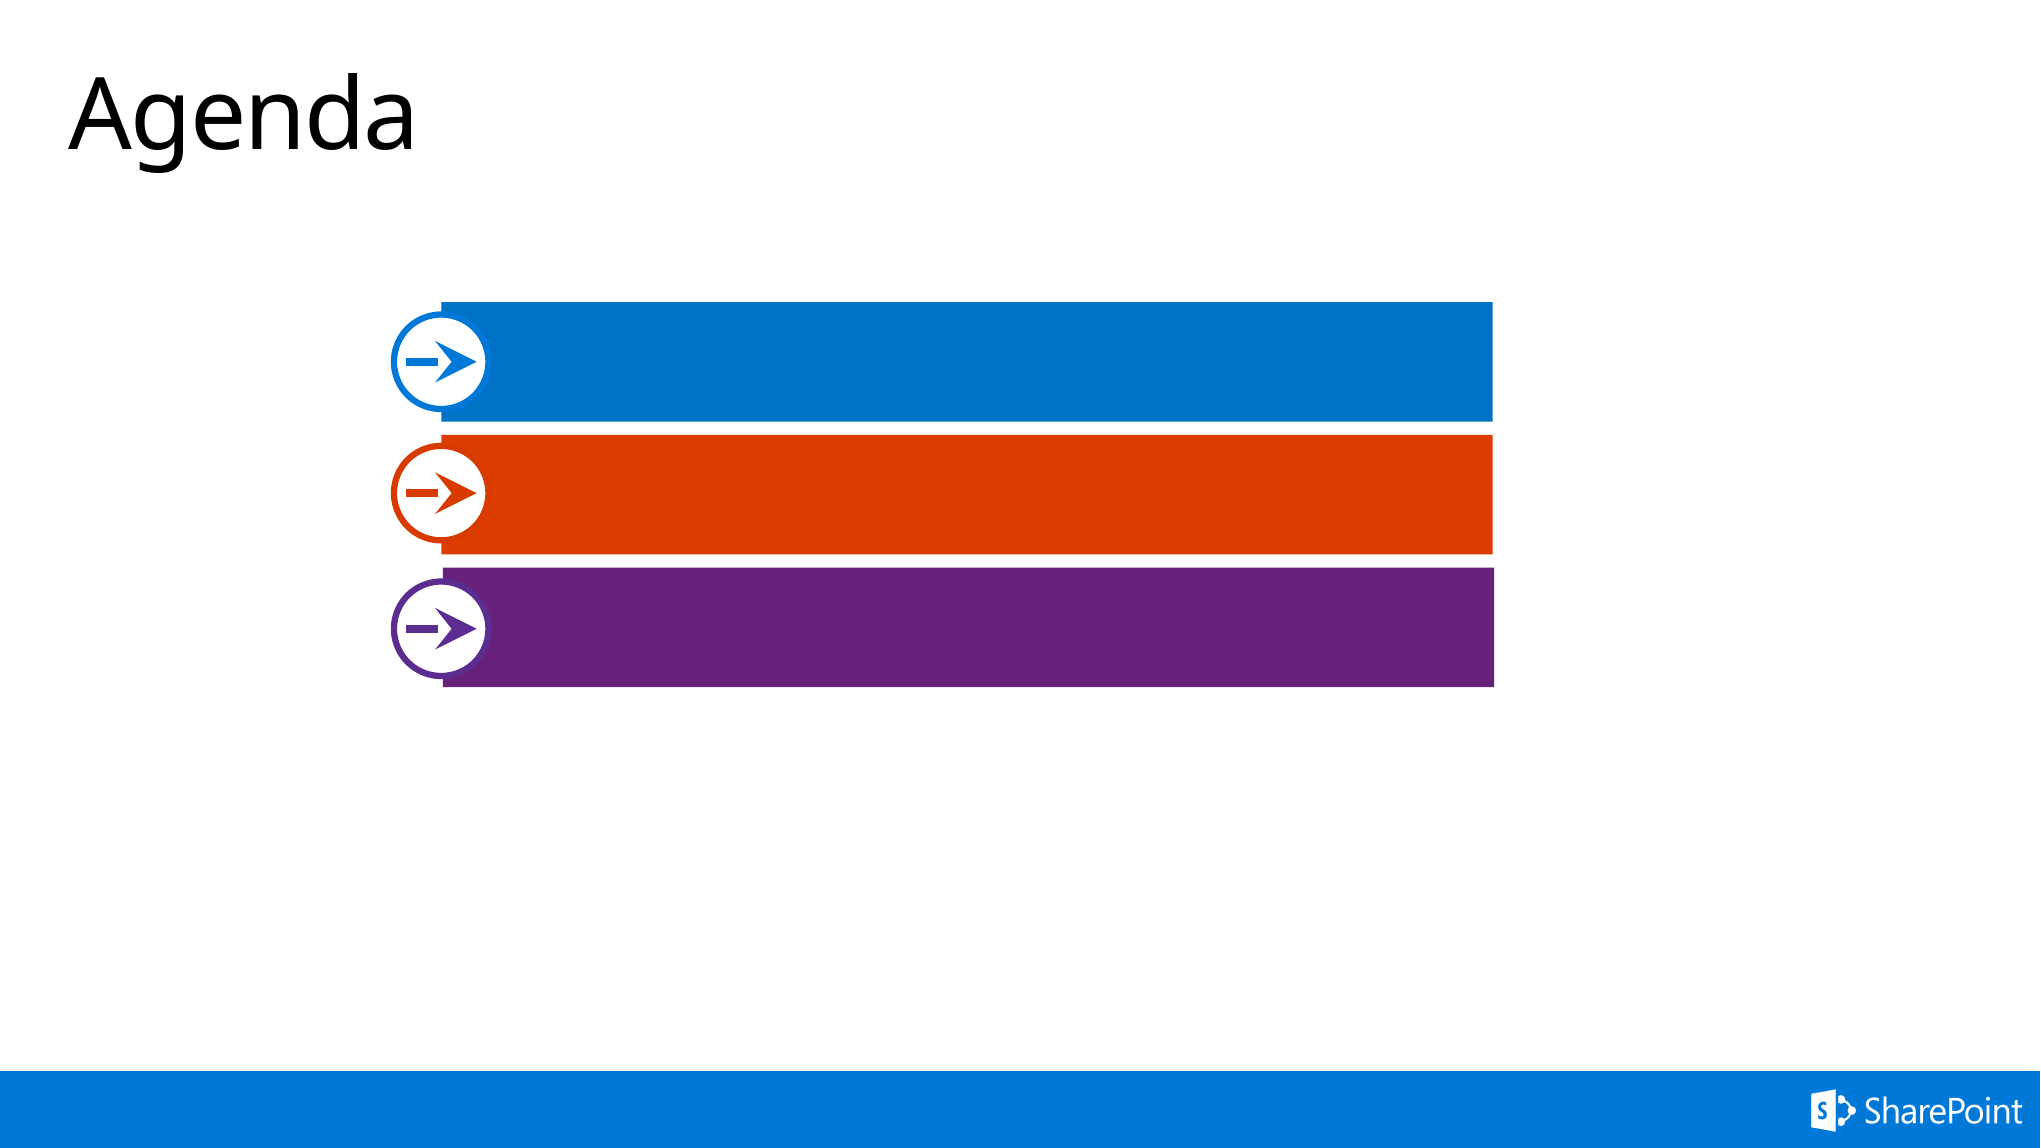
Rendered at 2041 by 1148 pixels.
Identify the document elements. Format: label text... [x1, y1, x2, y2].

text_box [393, 567, 1495, 688]
picture [1793, 1071, 2040, 1148]
title Agenda [45, 48, 1996, 199]
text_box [393, 301, 1493, 422]
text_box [393, 434, 1493, 555]
